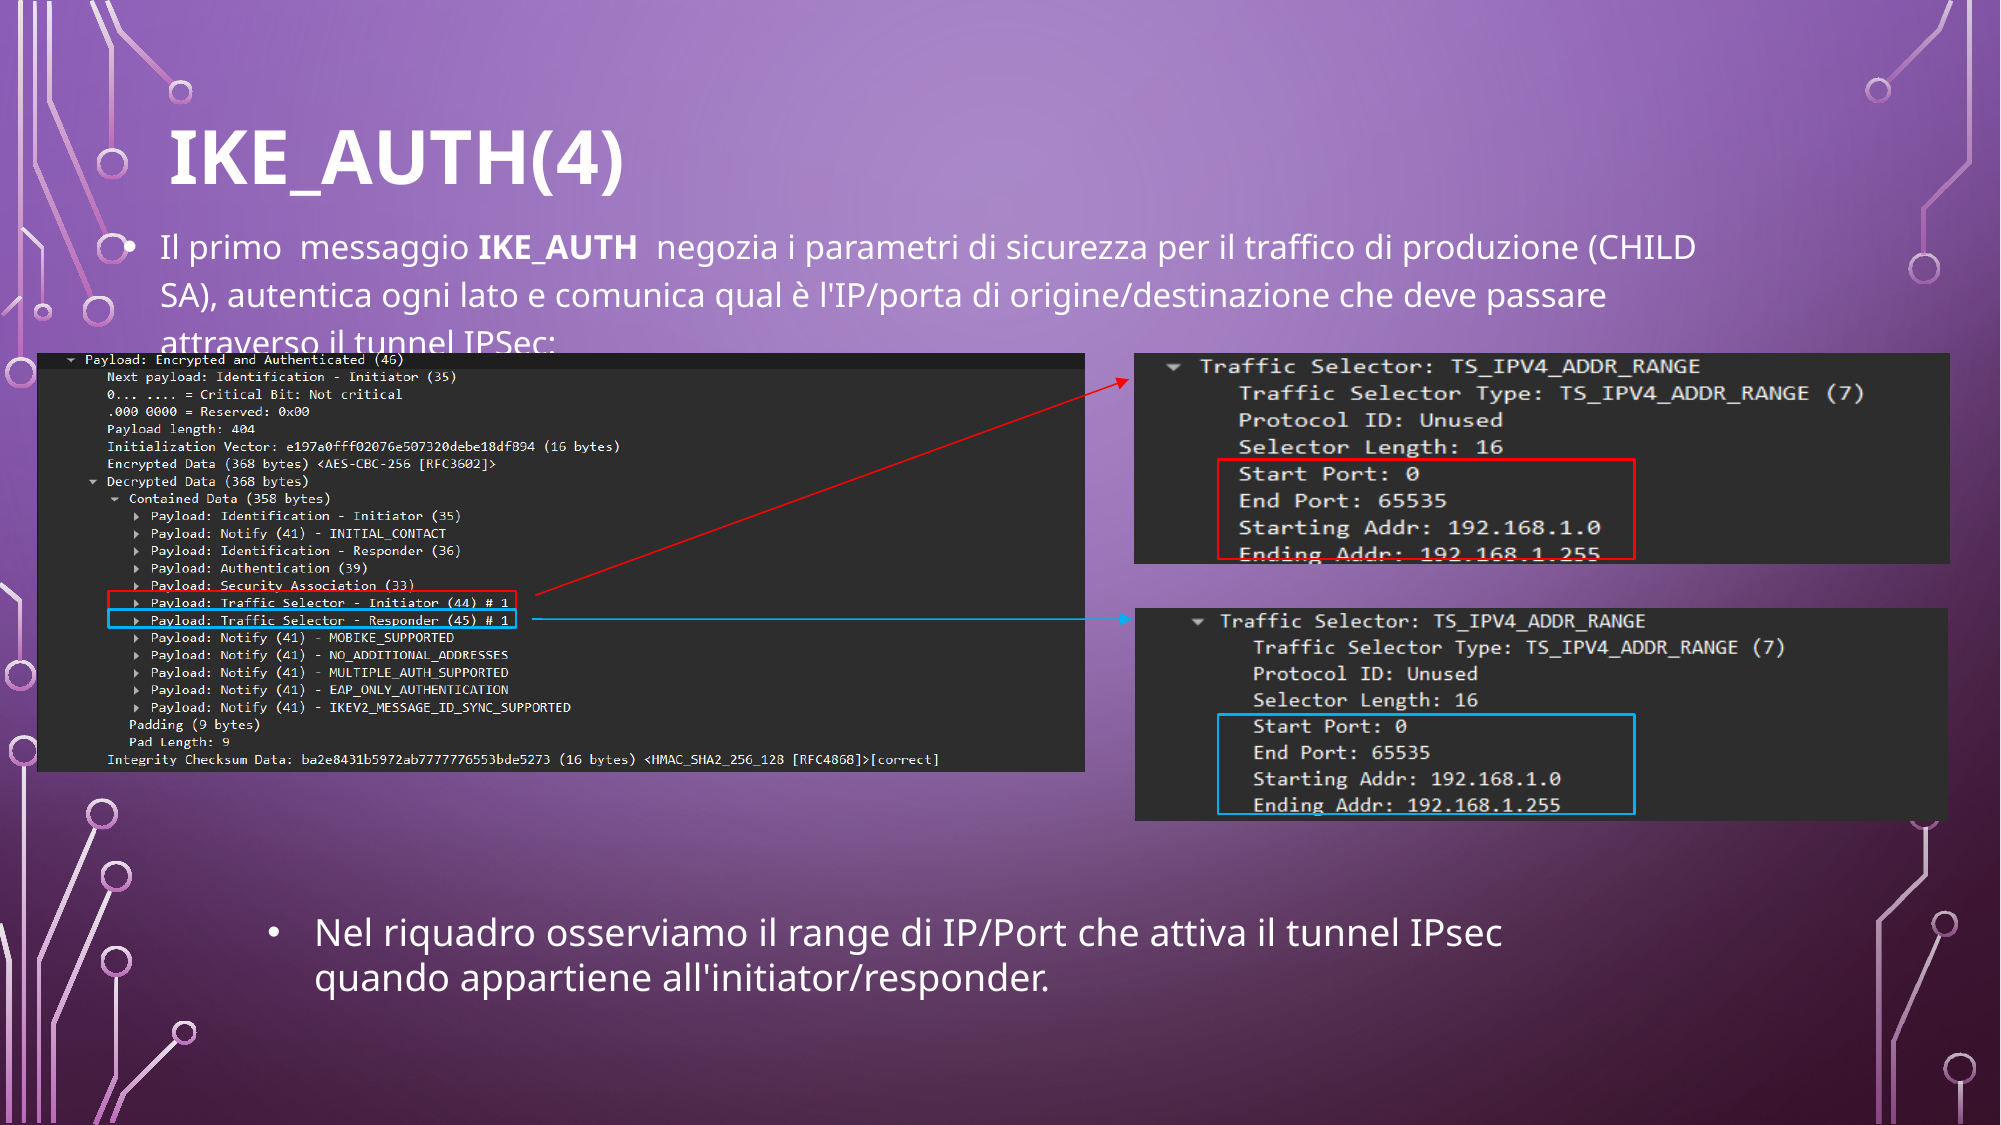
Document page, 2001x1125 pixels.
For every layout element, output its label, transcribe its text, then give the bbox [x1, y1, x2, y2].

title IKE_AUTH(4) [135, 39, 1761, 282]
text_box Nel riquadro osserviamo il range di IP/Port che attiva il tunnel IPsec quando appartiene all'initiator/responder. [252, 901, 1589, 1007]
picture [1134, 607, 1948, 821]
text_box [535, 378, 1130, 596]
list Il primo messaggio IKE_AUTH negozia i parametri di sicurezza per il traffico di produzione (CHILD SA), autentica ogni lato e comunica qual è l'IP/porta di origine/destinazione che deve passare attraverso il tunnel IPSec: [107, 210, 1733, 305]
picture [1134, 353, 1951, 564]
picture [36, 352, 1085, 772]
